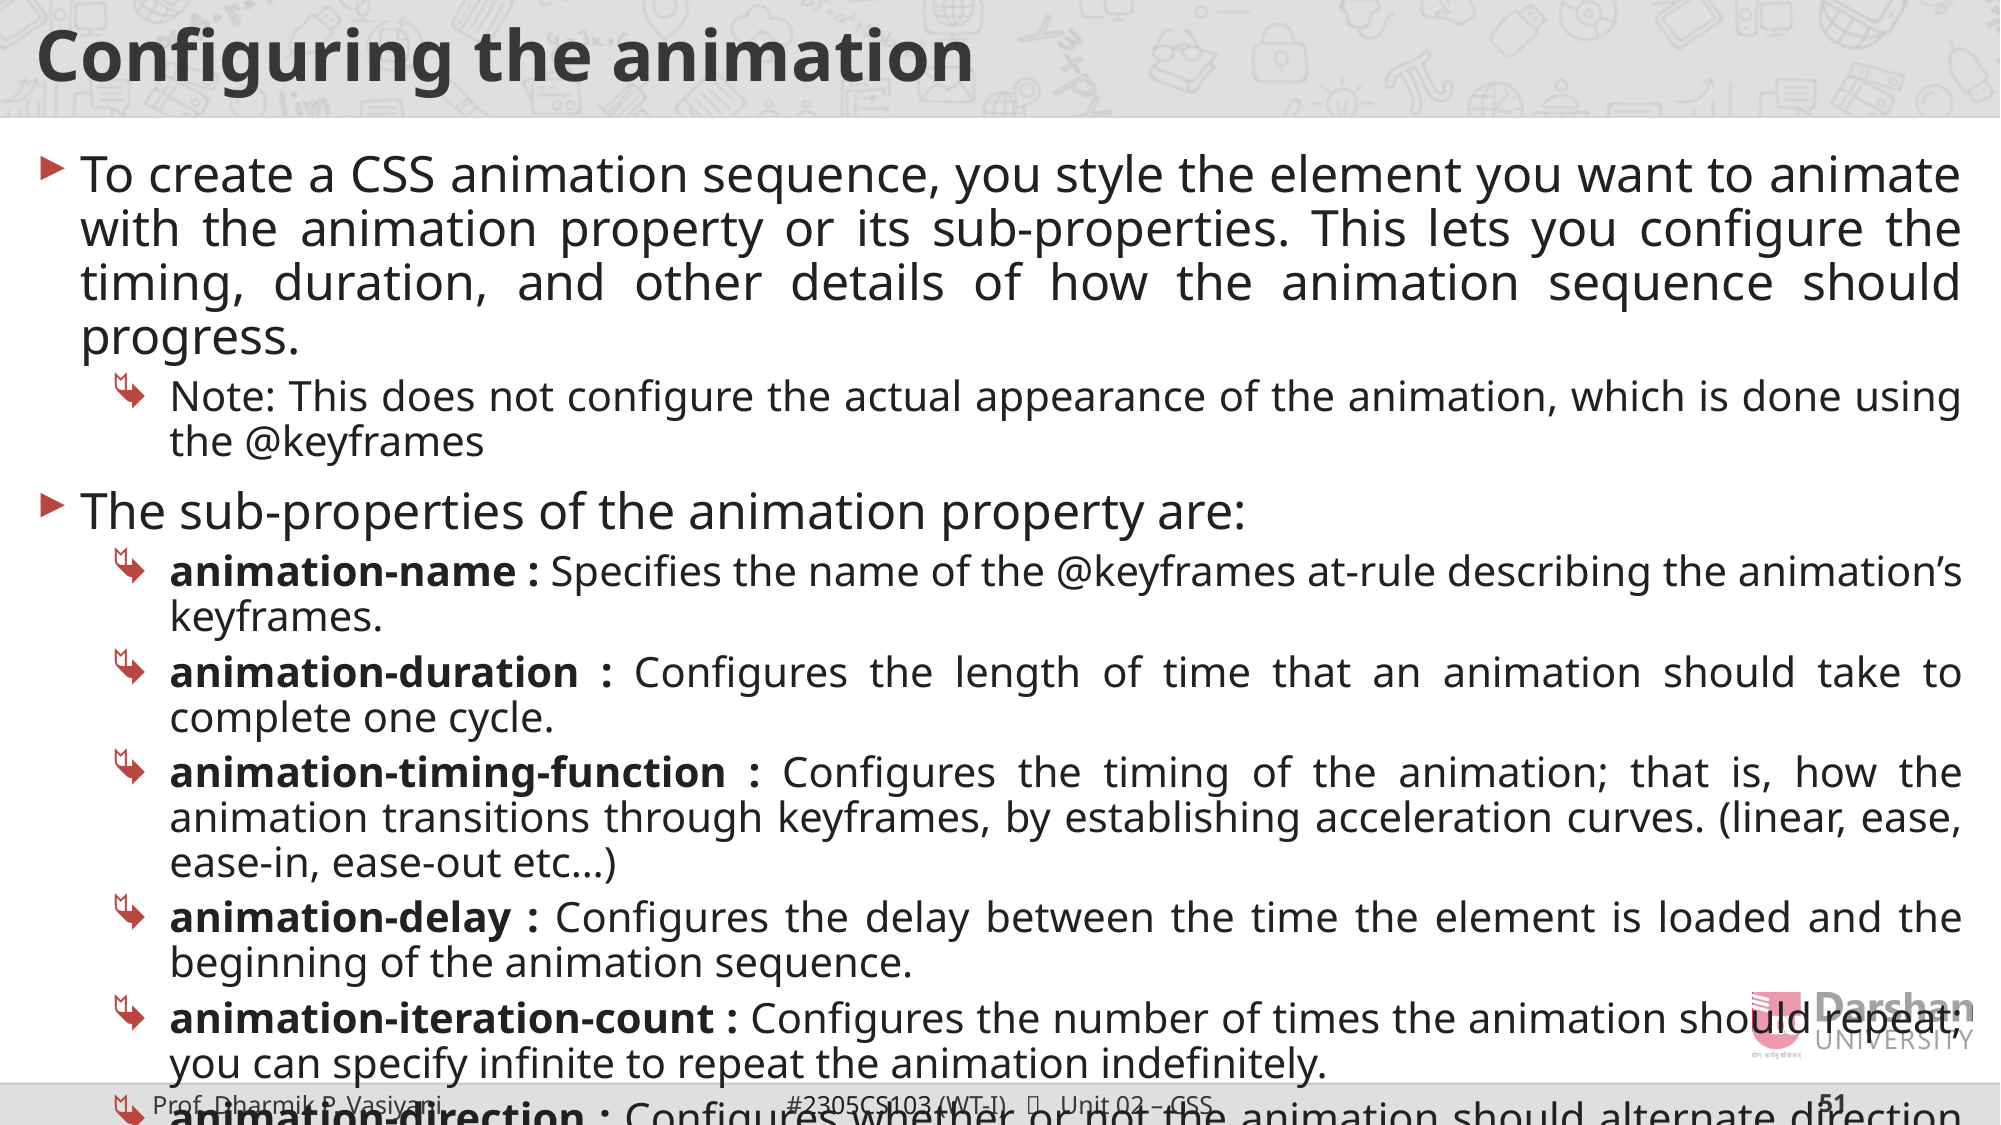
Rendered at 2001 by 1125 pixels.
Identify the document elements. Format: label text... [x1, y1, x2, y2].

list To create a CSS animation sequence, you style the element you want to animate with the animation property or its sub-properties. This lets you configure the timing, duration, and other details of how the animation sequence should progress. Note: This does not configure the actual appearance of the animation, which is done using the @keyframes The sub-properties of the animation property are: animation-name : Specifies the name of the @keyframes at-rule describing the animation’s keyframes. animation-duration : Configures the length of time that an animation should take to complete one cycle. animation-timing-function : Configures the timing of the animation; that is, how the animation transitions through keyframes, by establishing acceleration curves. (linear, ease, ease-in, ease-out etc…) animation-delay : Configures the delay between the time the element is loaded and the beginning of the animation sequence. animation-iteration-count : Configures the number of times the animation should repeat; you can specify infinite to repeat the animation indefinitely. animation-direction : Configures whether or not the animation should alternate direction on each run through the sequence or reset to the start point and repeat itself. (normal, reverse, alternate etc…) animation-fill-mode : Configures what values are applied by the animation before and after it is executing. animation-play-state : Lets you pause and resume the animation sequence. [21, 141, 1979, 1059]
title Configuring the animation [0, 0, 2000, 117]
